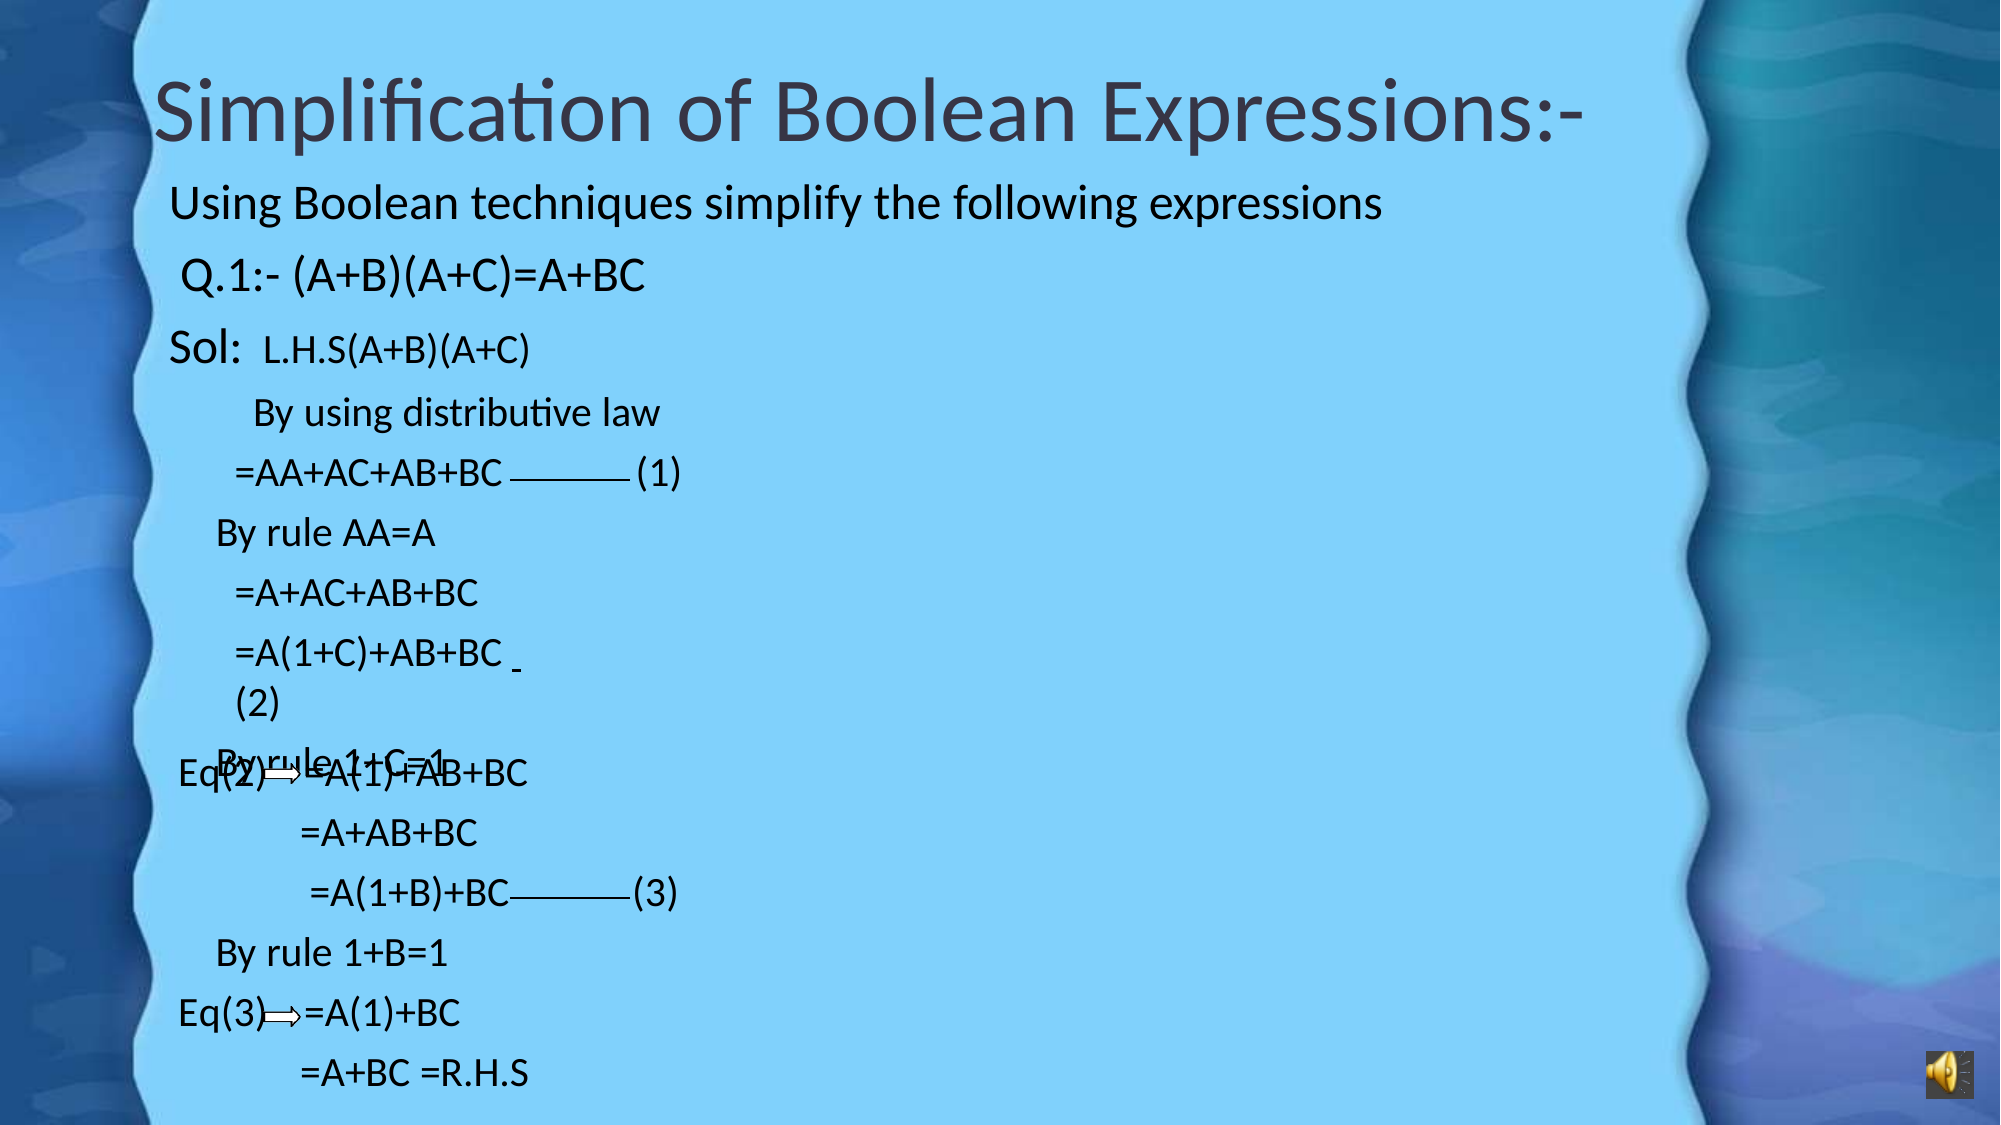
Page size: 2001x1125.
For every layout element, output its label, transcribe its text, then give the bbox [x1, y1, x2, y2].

text_box (1) [633, 442, 685, 495]
text_box Eq(2) [176, 742, 269, 795]
text_box By rule 1+B=1 [213, 922, 452, 975]
text_box =A(1)+AB+BC =A+AB+BC =A(1+B)+BC [298, 732, 532, 915]
text_box =AA+AC+AB+BC By rule AA=A =A+AC+AB+BC [213, 432, 507, 612]
picture [0, 0, 2000, 1125]
text_box =A(1)+BC =A+BC =R.H.S [298, 972, 533, 1095]
text_box (3) [630, 862, 681, 915]
text_box Using Boolean techniques simplify the following expressions Q.1:- (A+B)(A+C)=A+BC Sol: L.H.S(A+B)(A+C) By using distributive law [166, 155, 1393, 435]
text_box Eq(3) [176, 982, 269, 1035]
text_box =A(1+C)+AB+BC (2) By rule 1+C=1 [213, 612, 683, 785]
title Simplification of Boolean Expressions:- [151, 47, 1594, 238]
